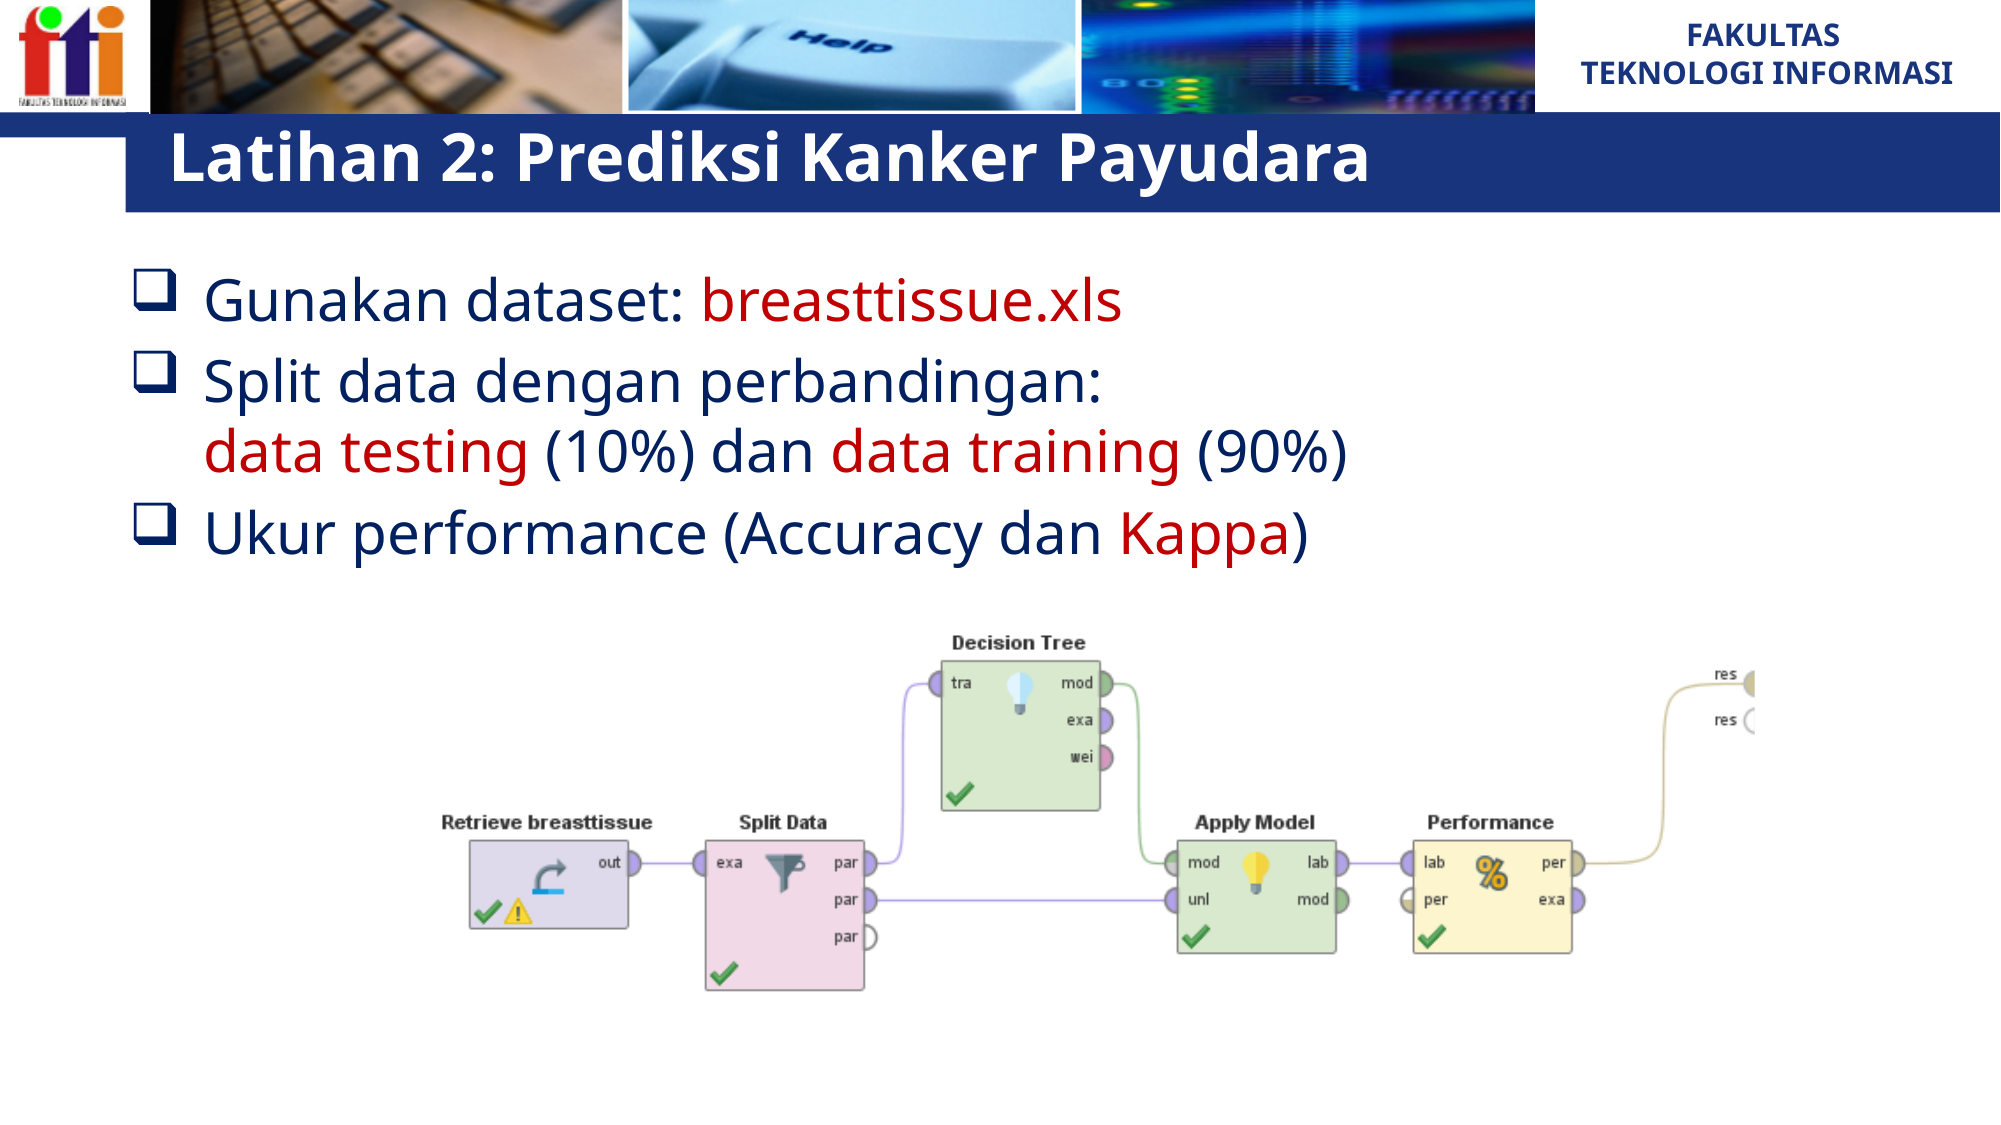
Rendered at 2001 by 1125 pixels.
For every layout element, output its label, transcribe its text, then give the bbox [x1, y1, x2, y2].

list Gunakan dataset: breasttissue.xls Split data dengan perbandingan: data testing (10%) dan data training (90%) Ukur performance (Accuracy dan Kappa) [113, 255, 1648, 987]
title Latihan 2: Prediksi Kanker Payudara [152, 101, 1608, 209]
picture [432, 620, 1755, 1071]
picture [149, 0, 1535, 114]
picture [19, 6, 126, 106]
